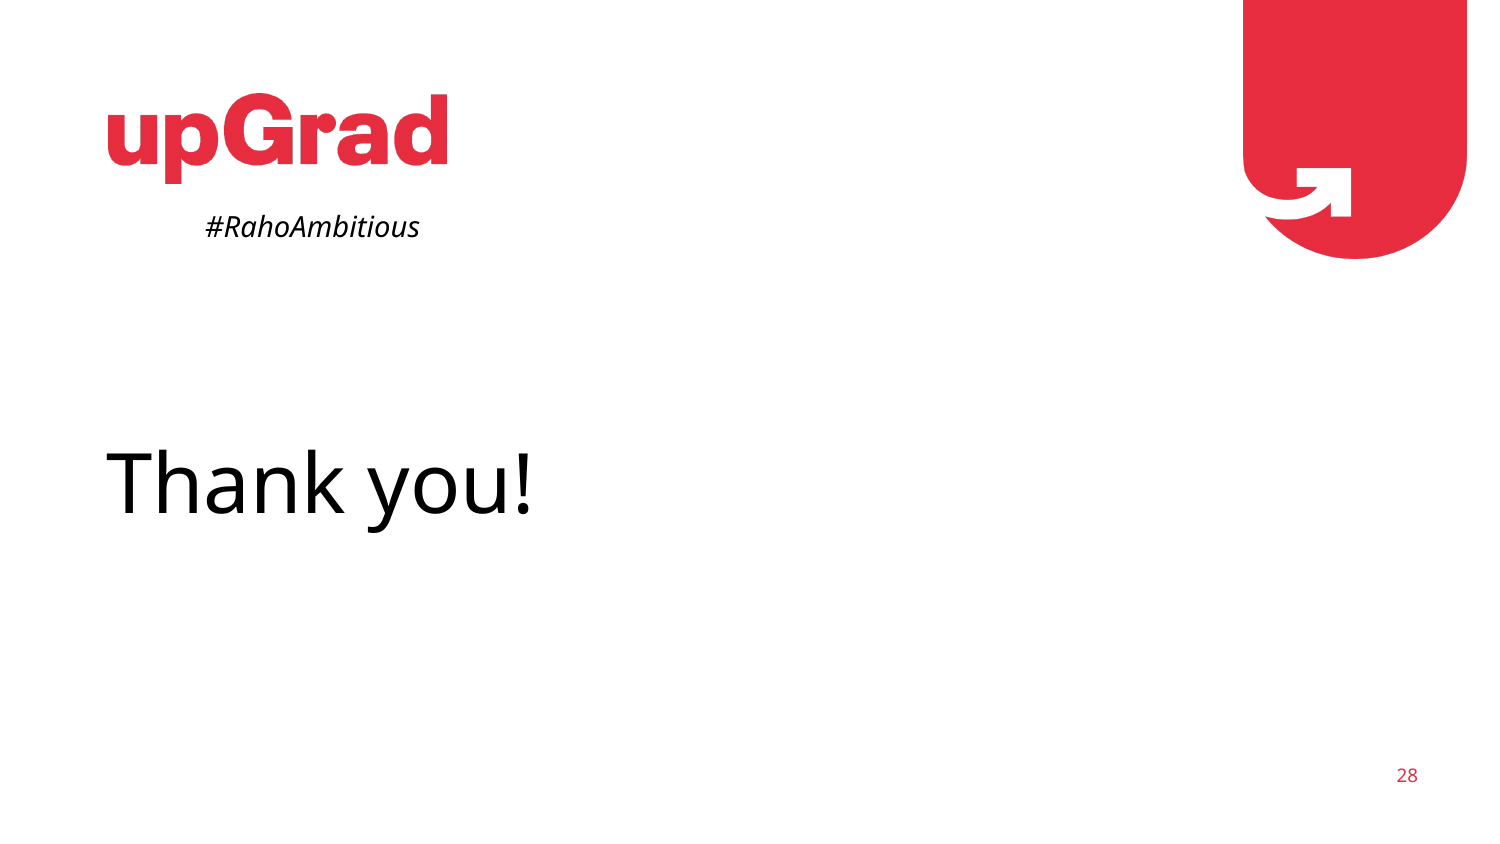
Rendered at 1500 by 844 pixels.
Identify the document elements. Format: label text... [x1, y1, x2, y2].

text_box Thank you! [91, 346, 1223, 540]
picture [108, 93, 447, 184]
picture [1243, 0, 1467, 259]
text_box #RahoAmbitious [189, 117, 462, 333]
slide_number ‹#› [1095, 753, 1434, 799]
